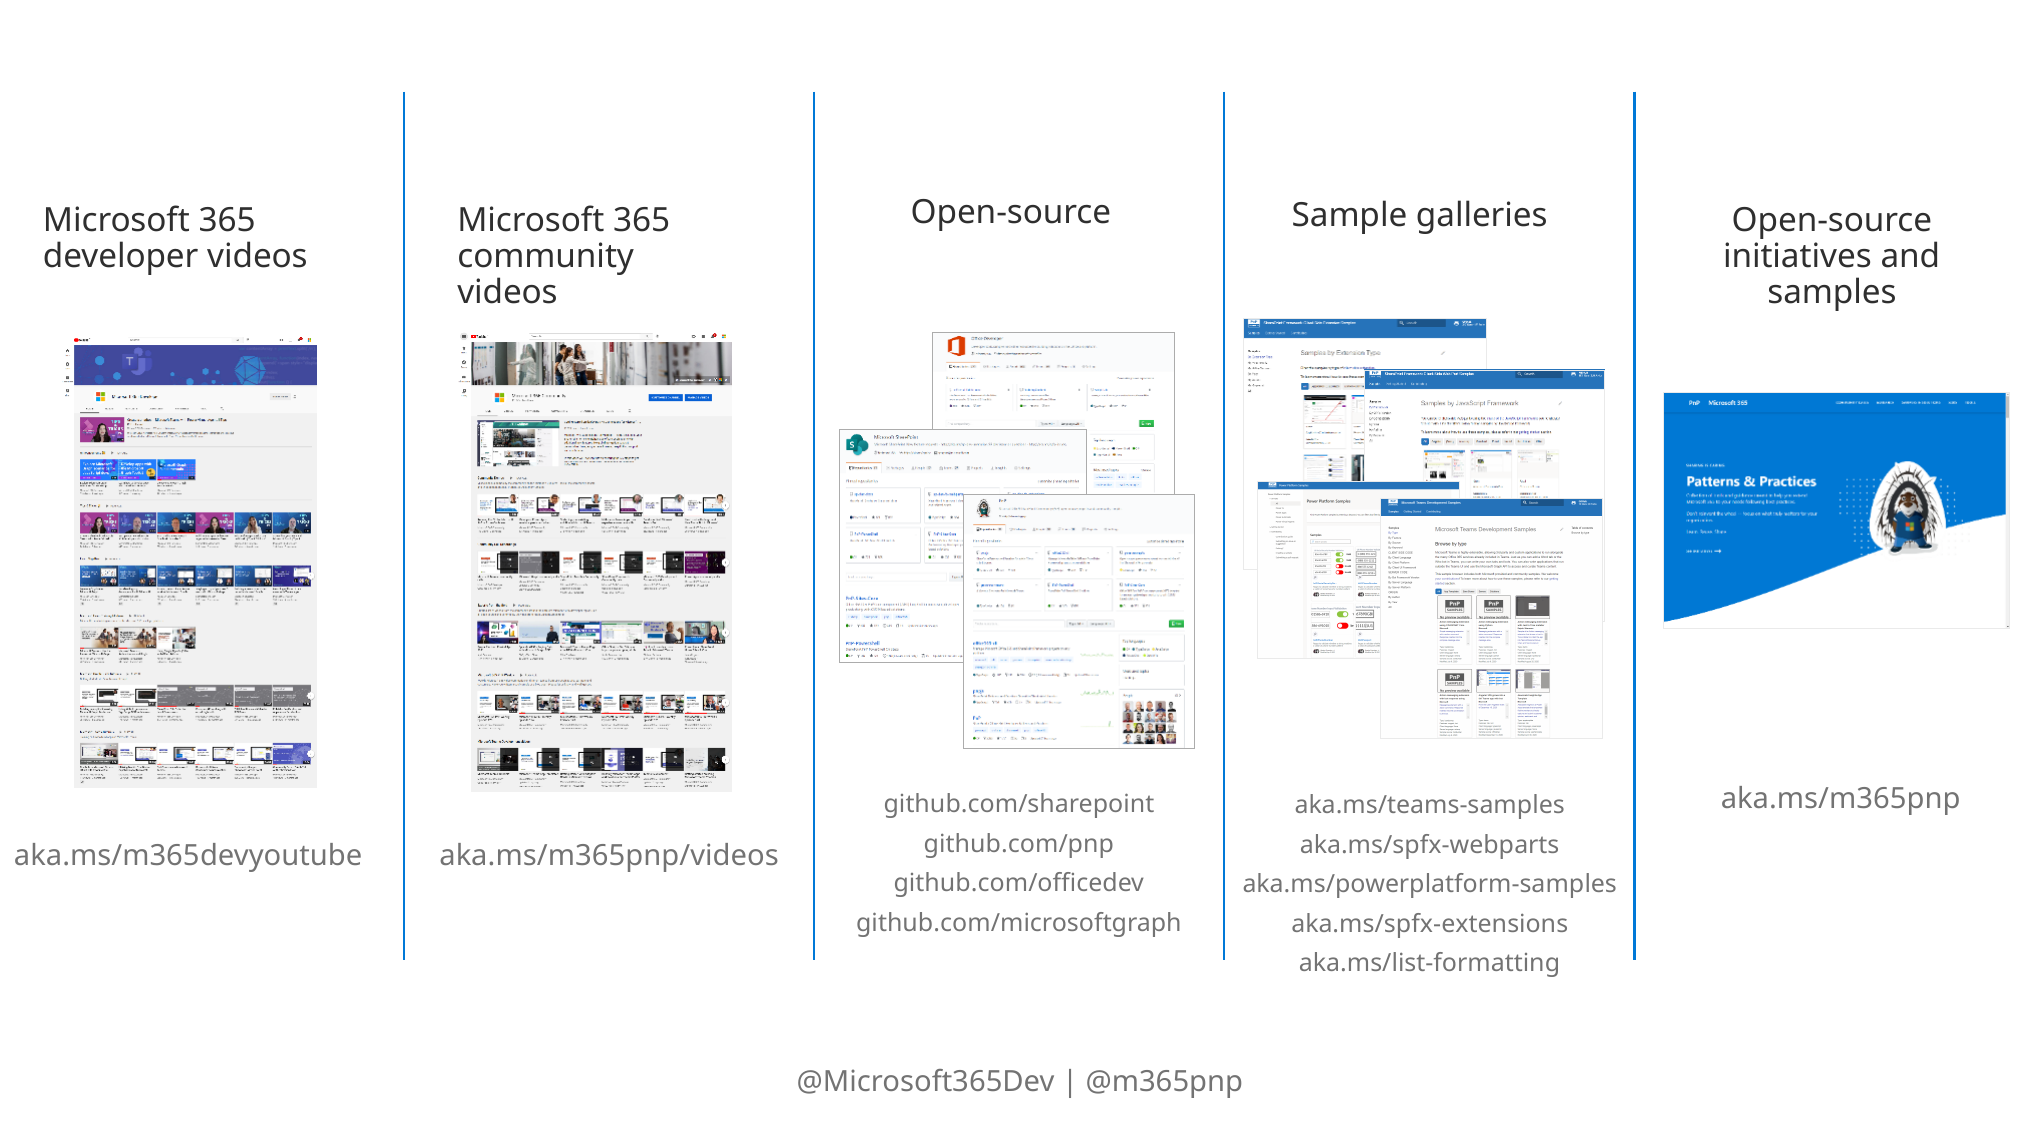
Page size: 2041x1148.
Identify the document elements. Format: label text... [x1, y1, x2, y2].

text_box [418, 178, 800, 906]
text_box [0, 178, 389, 906]
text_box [1663, 178, 2011, 848]
text_box @Microsoft365Dev | @m365pnp [766, 1050, 1274, 1114]
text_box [835, 176, 1203, 963]
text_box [1204, 179, 1636, 1004]
